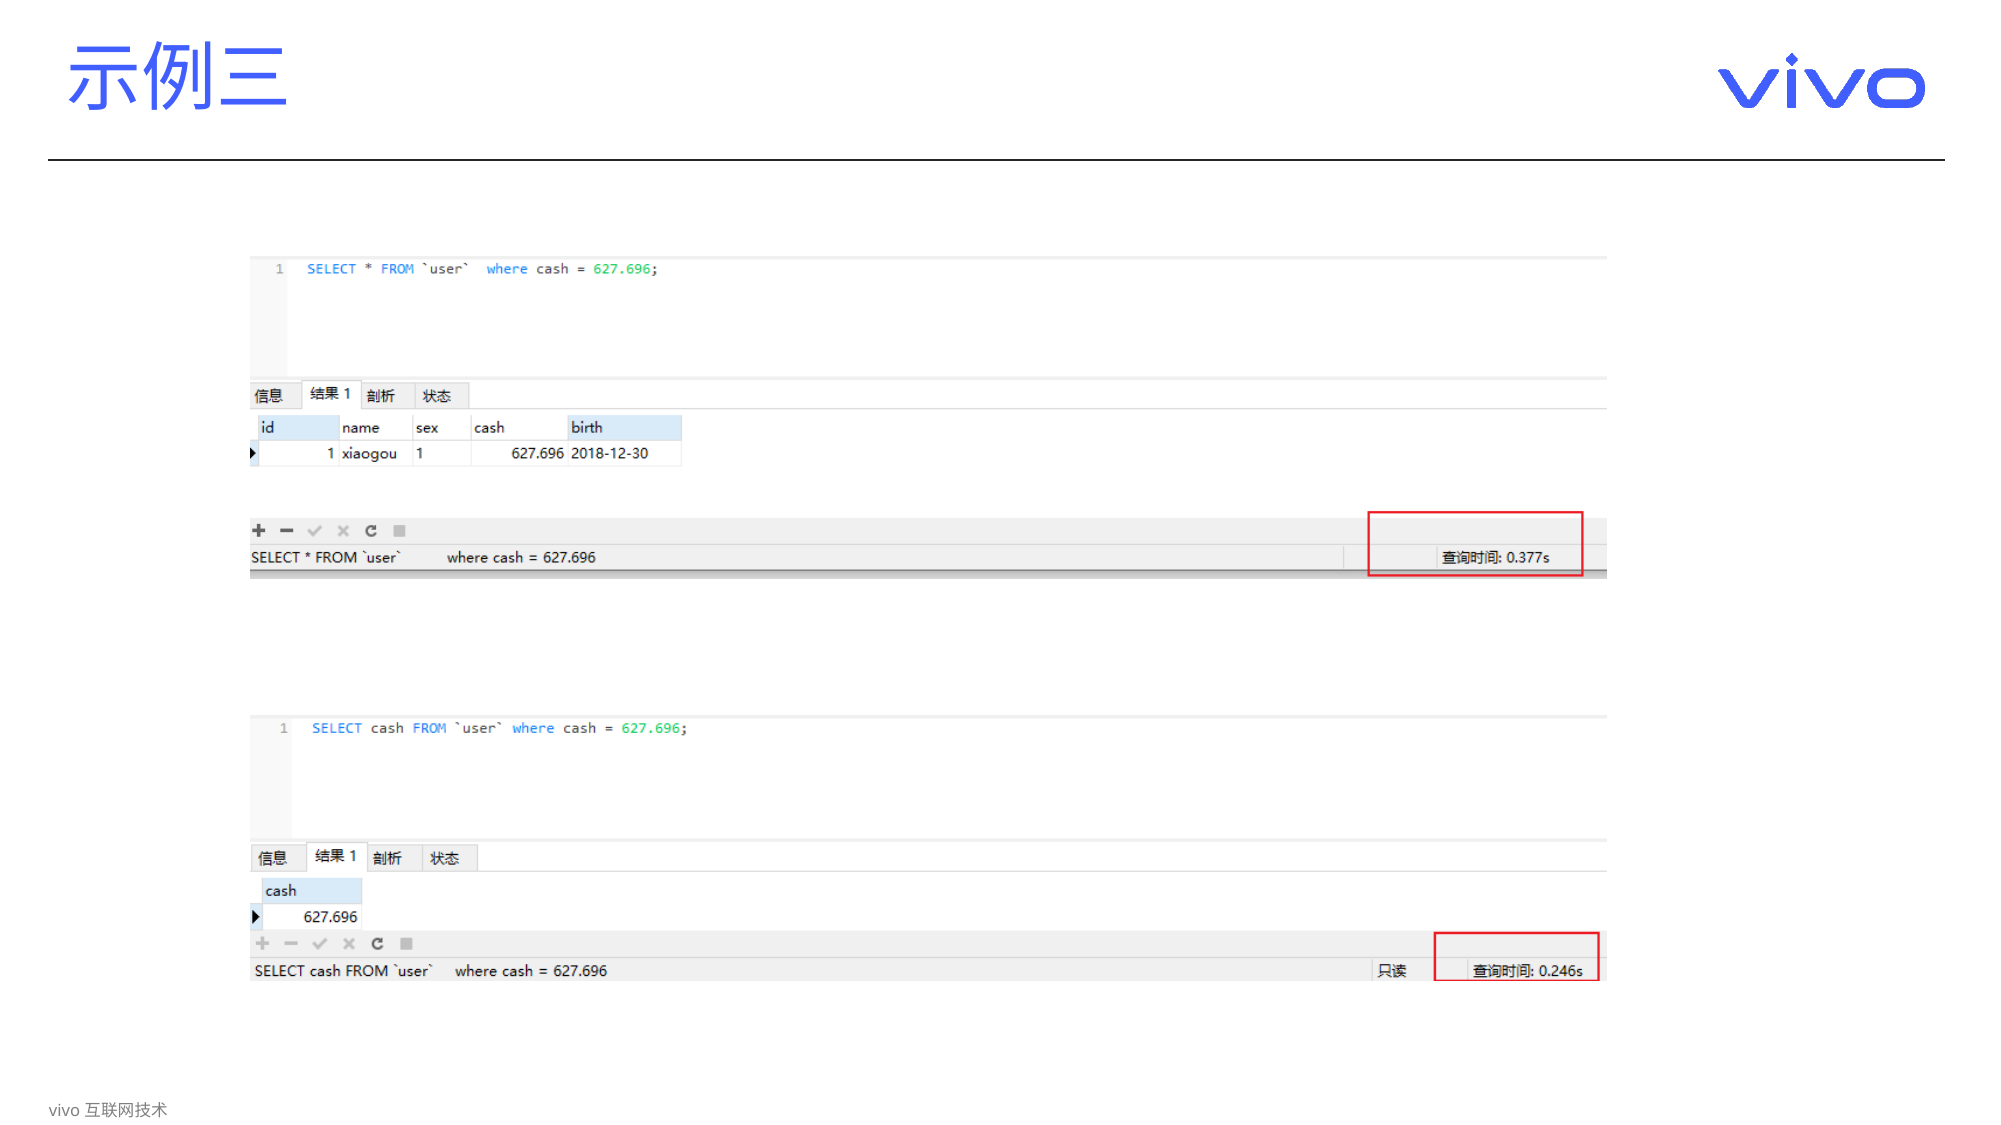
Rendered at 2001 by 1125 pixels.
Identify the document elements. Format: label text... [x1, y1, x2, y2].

title 示例三 [51, 0, 1782, 160]
picture [1782, 53, 1925, 108]
picture [250, 256, 1607, 579]
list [250, 715, 1607, 981]
